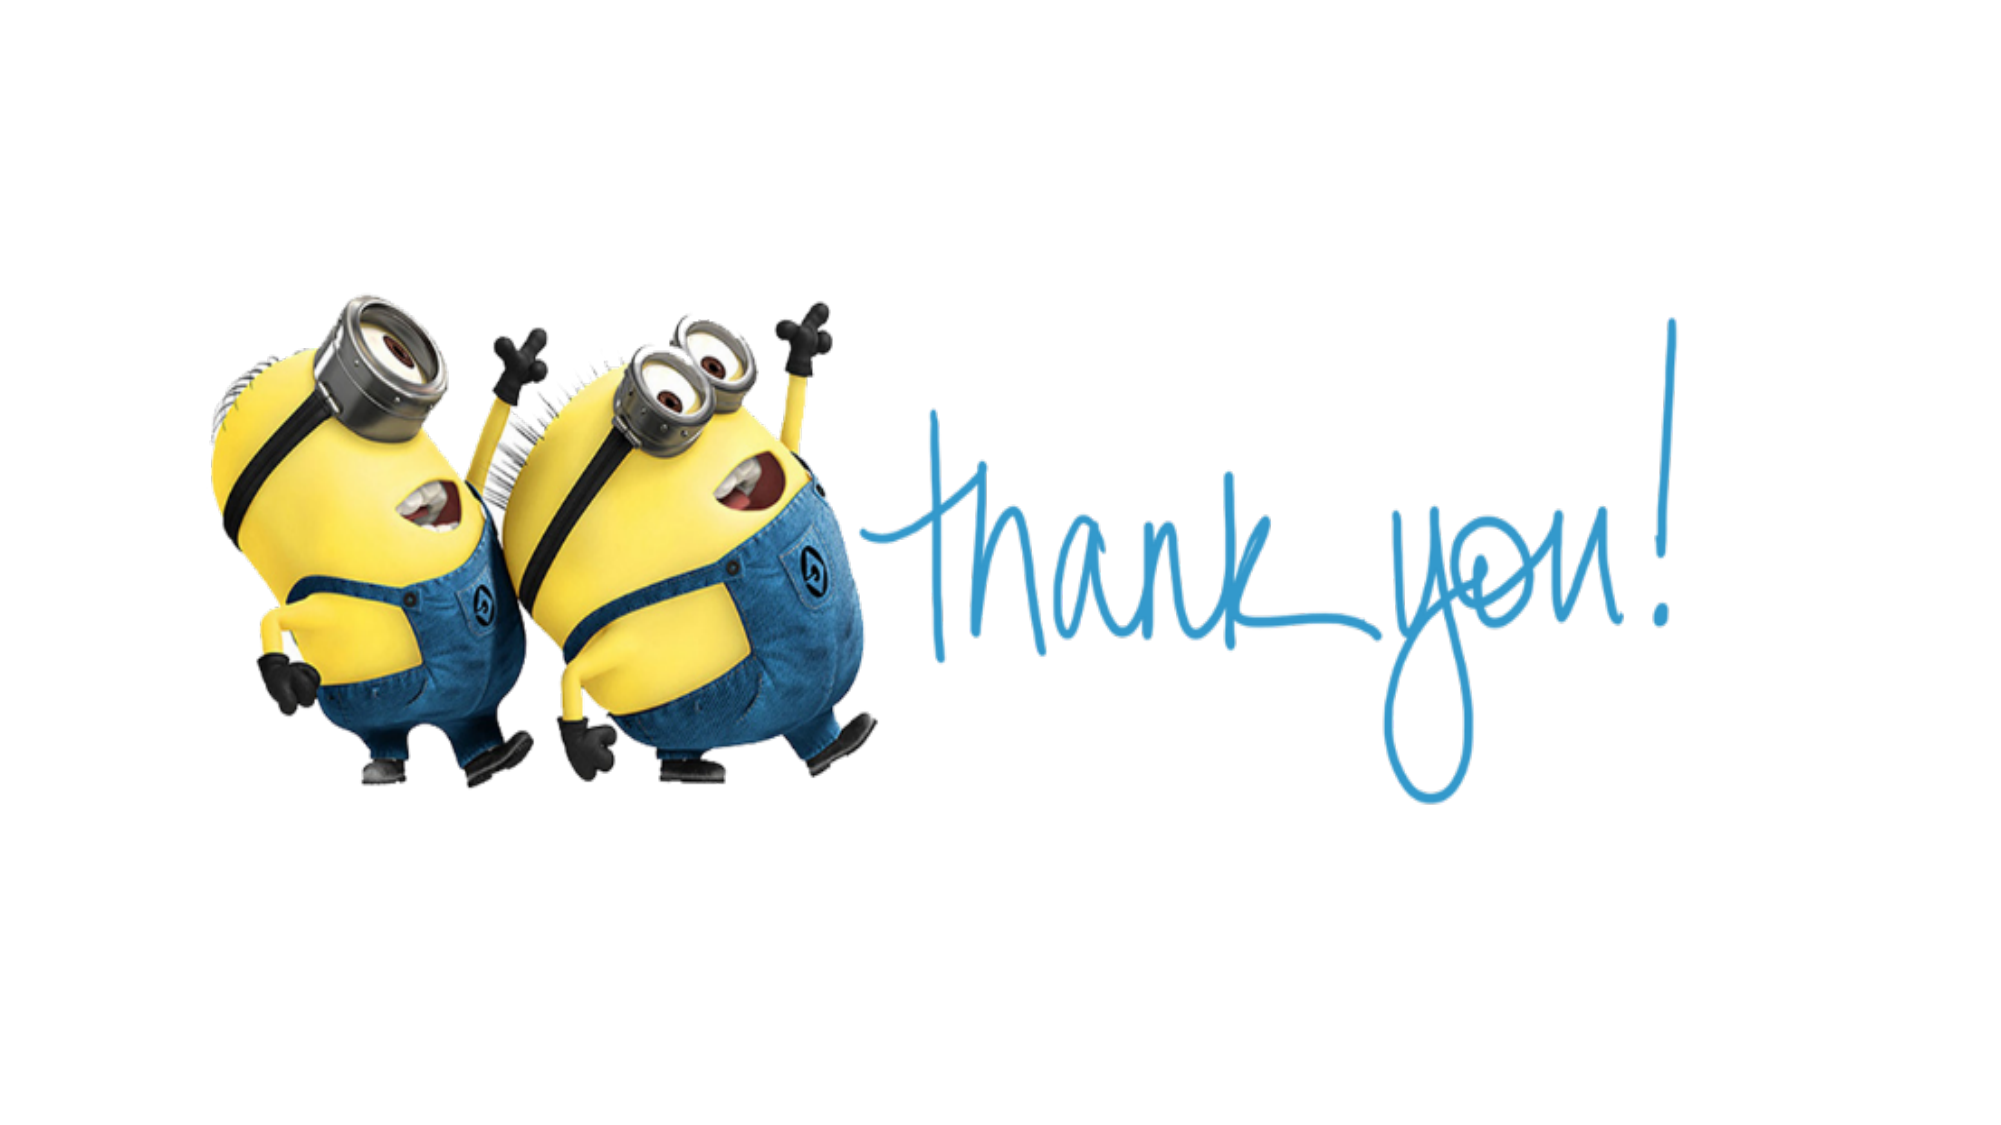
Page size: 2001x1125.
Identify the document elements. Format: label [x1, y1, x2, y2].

list [181, 74, 1749, 1008]
